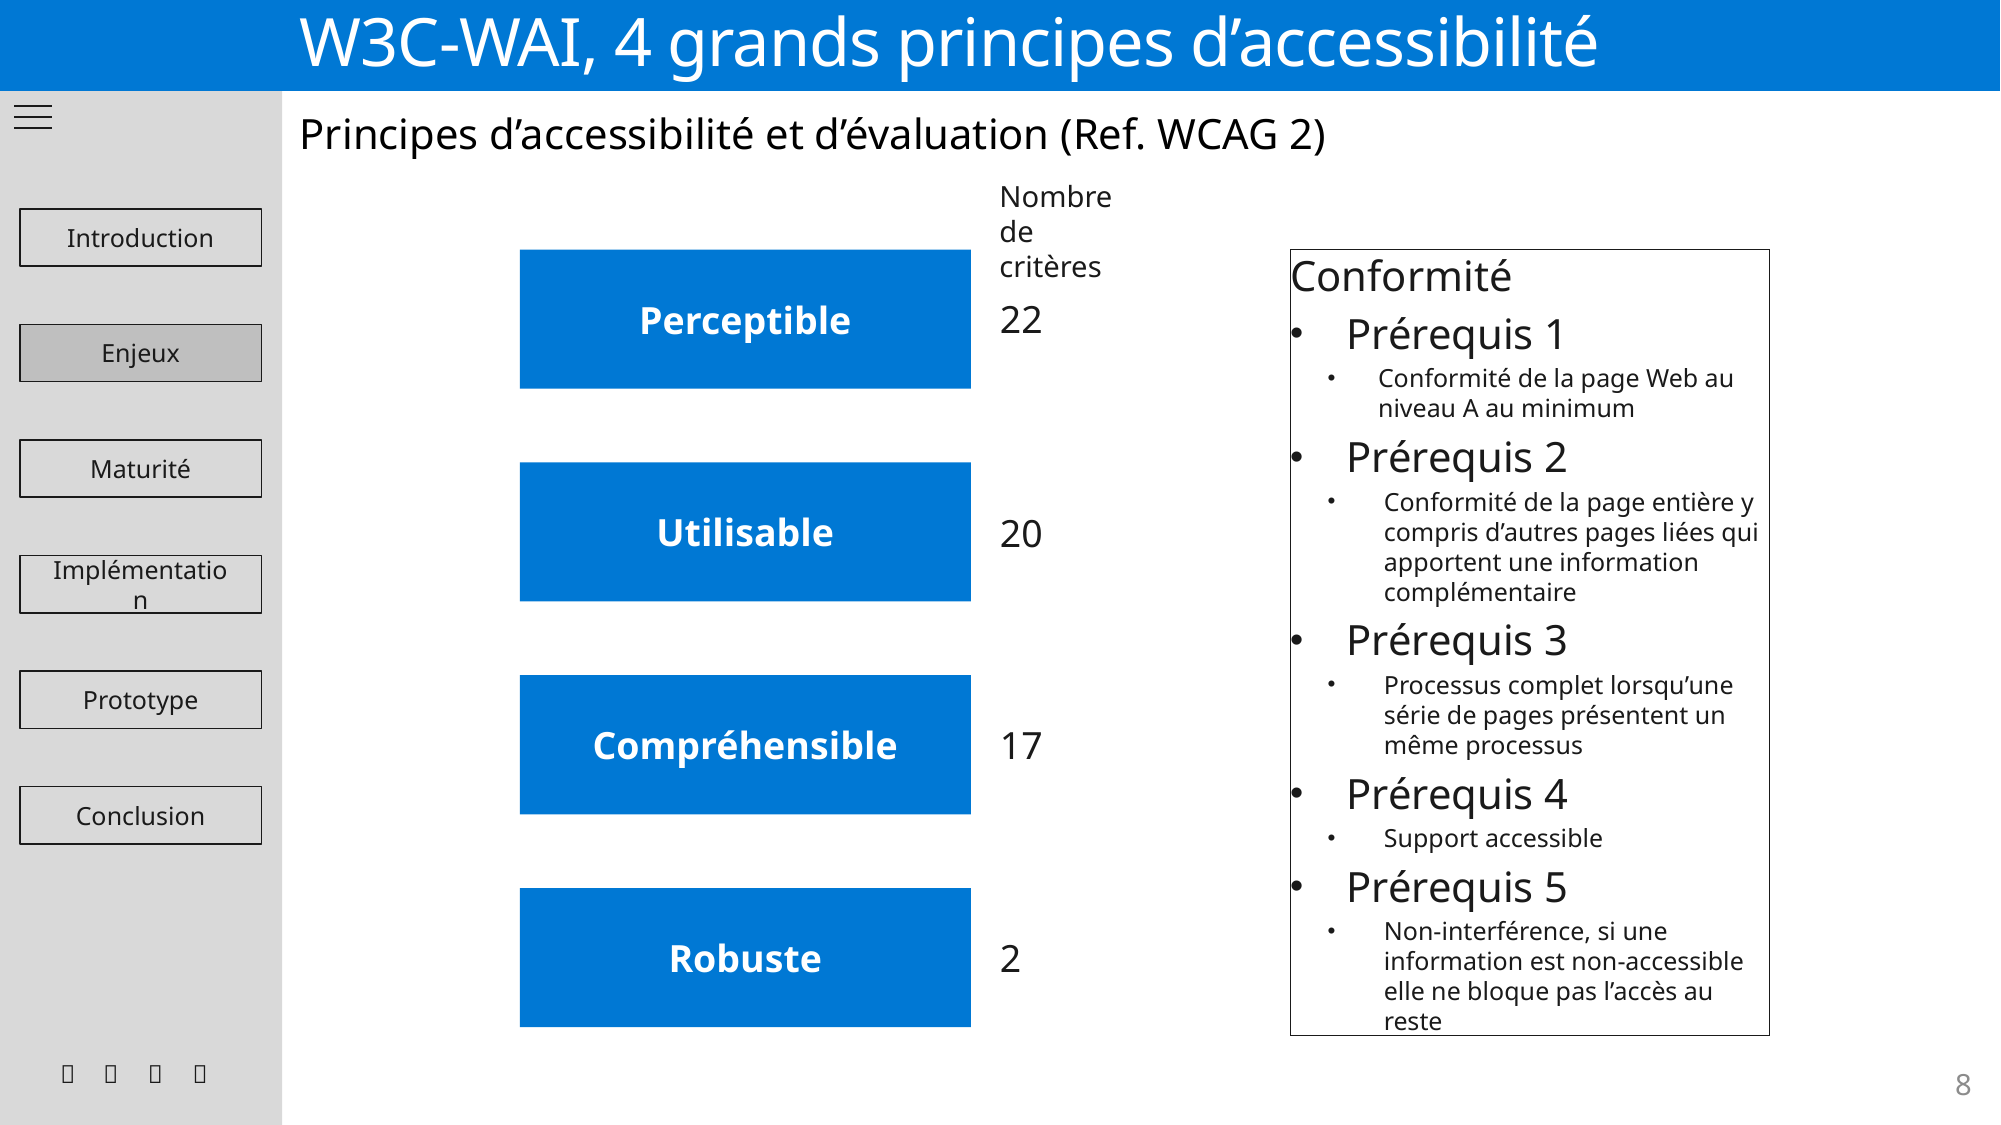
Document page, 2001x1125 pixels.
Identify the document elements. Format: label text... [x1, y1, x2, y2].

text_box Enjeux [19, 324, 262, 382]
text_box Utilisable [519, 462, 972, 602]
text_box Conclusion [19, 786, 262, 845]
text_box Prototype [19, 670, 262, 729]
text_box  [178, 1052, 223, 1095]
text_box Robuste [519, 887, 972, 1028]
text_box Conformité Prérequis 1 Conformité de la page Web au niveau A au minimum Prérequis 2 Conformité de la page entière y compris d’autres pages liées qui apportent une information complémentaire Prérequis 3 Processus complet lorsqu’une série de pages présentent un même processus Prérequis 4 Support accessible Prérequis 5 Non-interférence, si une information est non-accessible elle ne bloque pas l’accès au reste [1290, 249, 1770, 1036]
text_box 17 [999, 721, 1074, 768]
text_box  [134, 1052, 178, 1095]
text_box Compréhensible [519, 674, 972, 815]
slide_number 8 [1536, 1053, 1987, 1114]
text_box 20 [999, 509, 1074, 555]
text_box  [45, 1052, 88, 1095]
text_box Perceptible [519, 249, 972, 389]
text_box 2 [999, 934, 1074, 980]
title W3C-WAI, 4 grands principes d’accessibilité [299, 0, 1904, 81]
text_box Nombre de critères [999, 177, 1141, 283]
text_box 22 [999, 296, 1074, 342]
text_box Maturité [19, 439, 262, 498]
text_box  [88, 1052, 134, 1095]
text_box Implémentation [19, 555, 262, 614]
list Principes d’accessibilité et d’évaluation (Ref. WCAG 2) [299, 108, 1904, 159]
text_box Introduction [19, 208, 262, 267]
